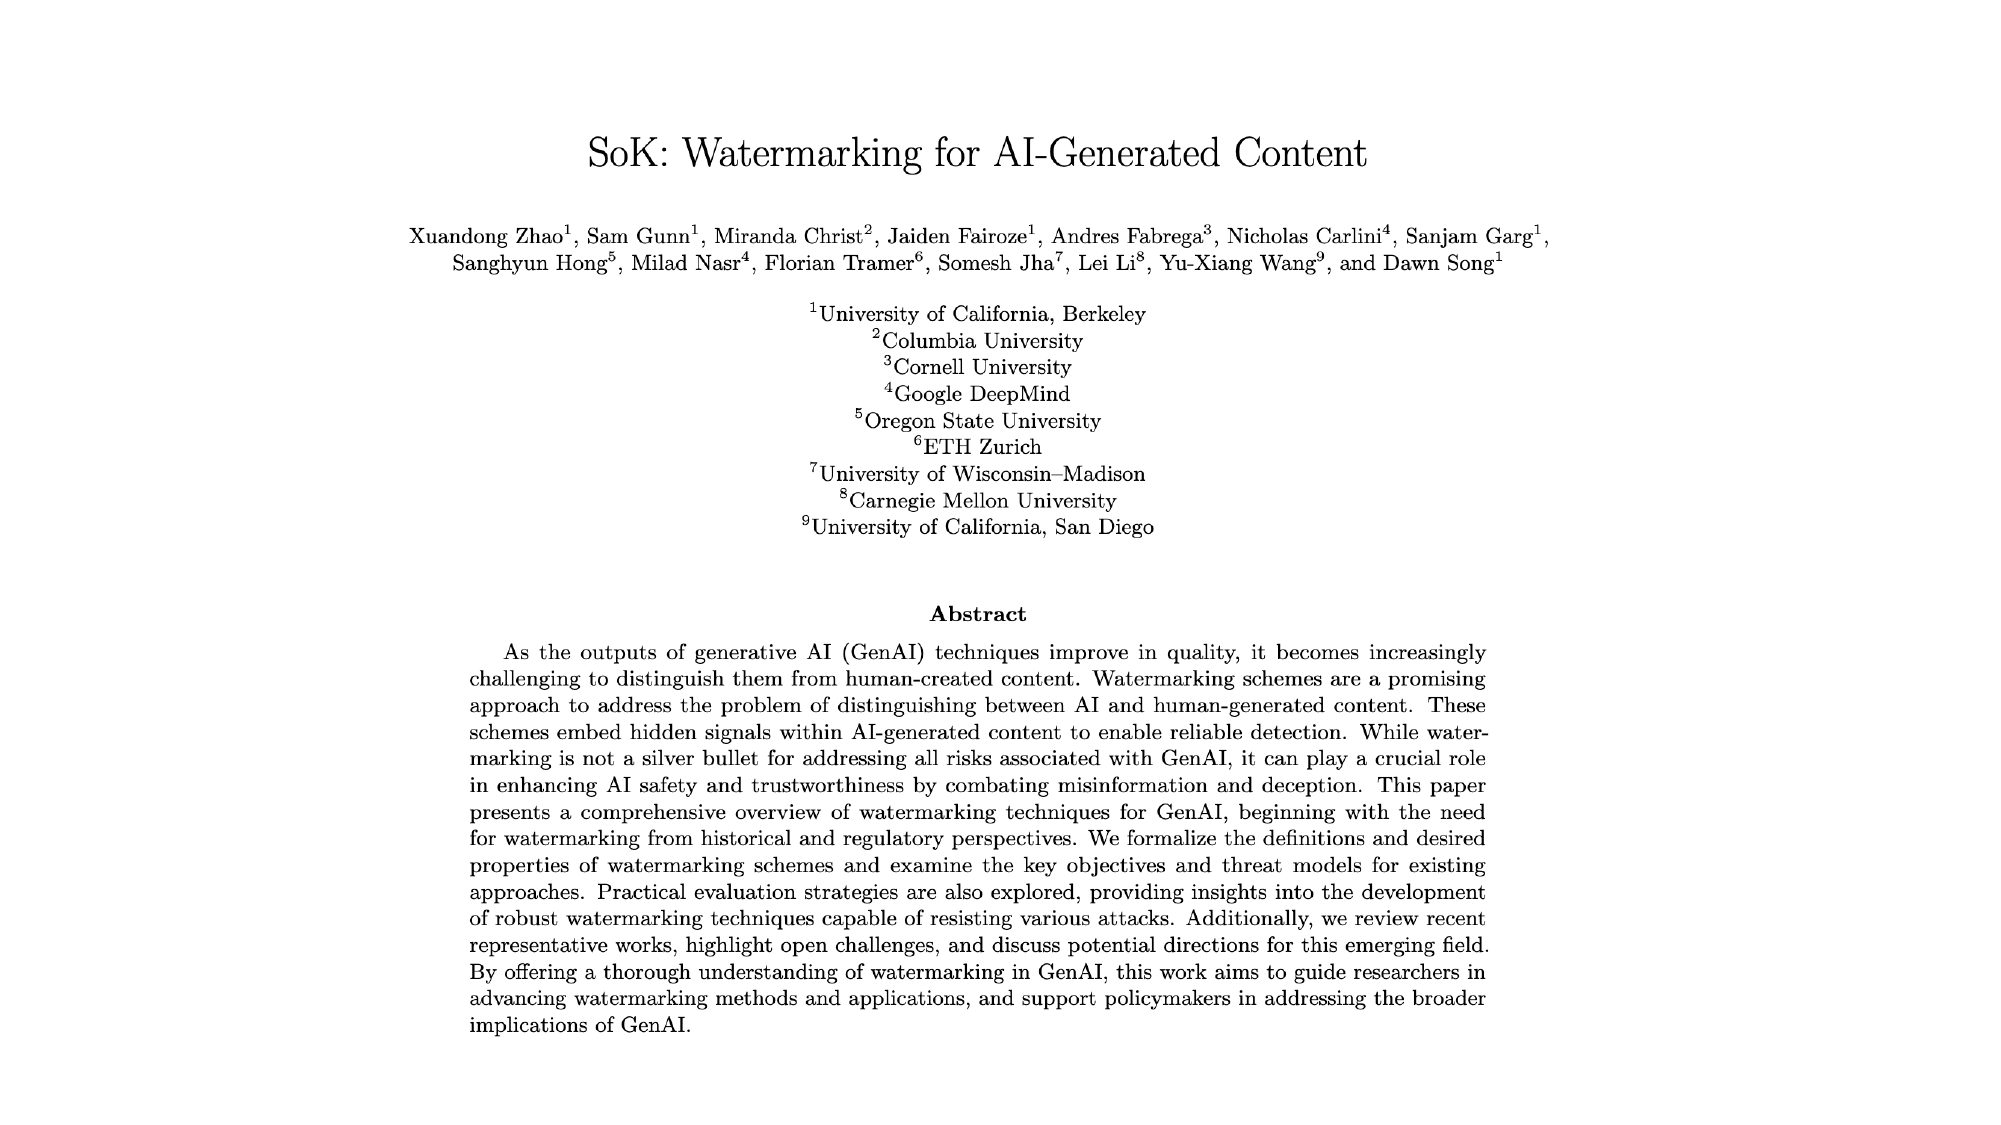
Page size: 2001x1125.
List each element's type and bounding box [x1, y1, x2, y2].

picture [362, 65, 1638, 1060]
